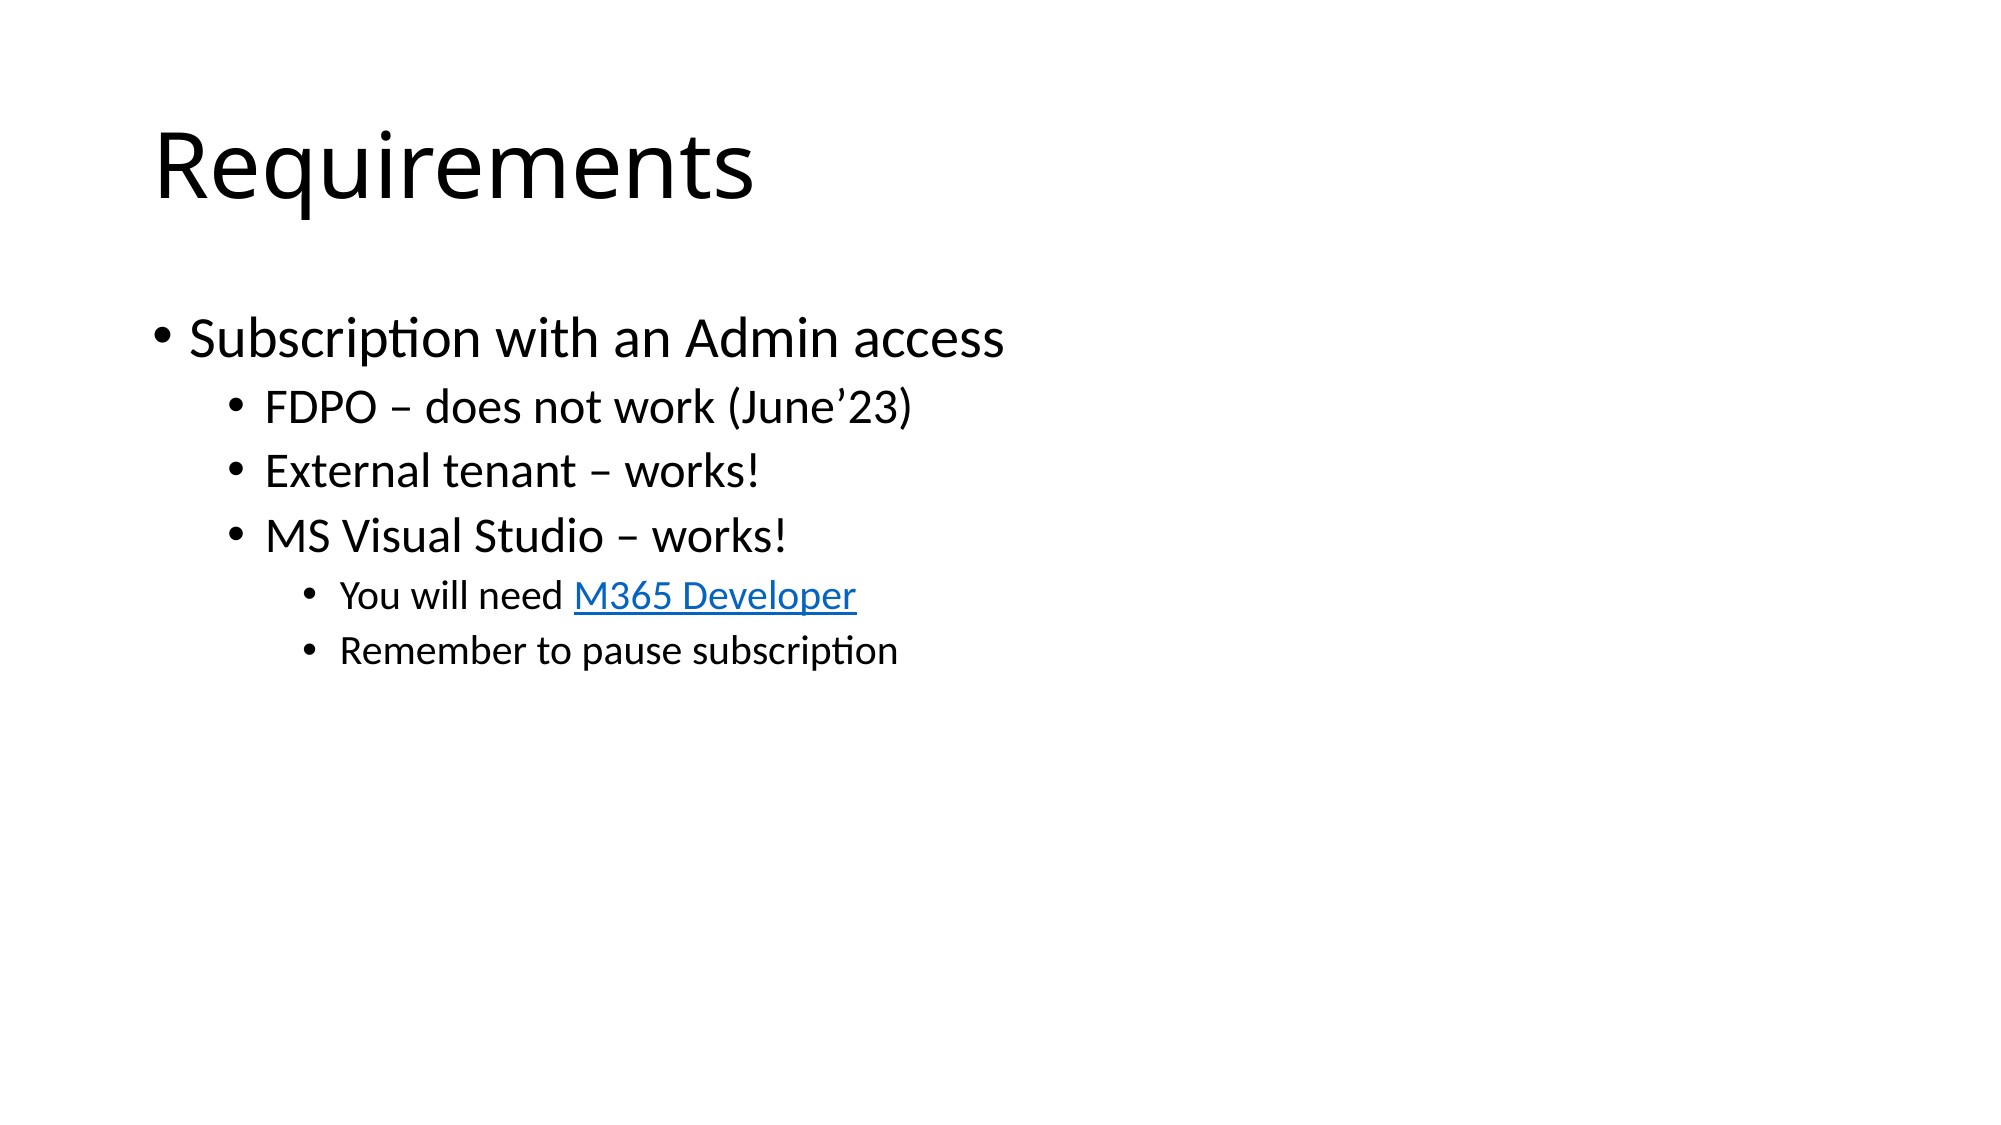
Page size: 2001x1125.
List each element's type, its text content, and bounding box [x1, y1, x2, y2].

list Subscription with an Admin access FDPO – does not work (June’23) External tenant – works! MS Visual Studio – works! You will need M365 Developer Remember to pause subscription [137, 299, 1863, 1014]
title Requirements [137, 59, 1863, 278]
